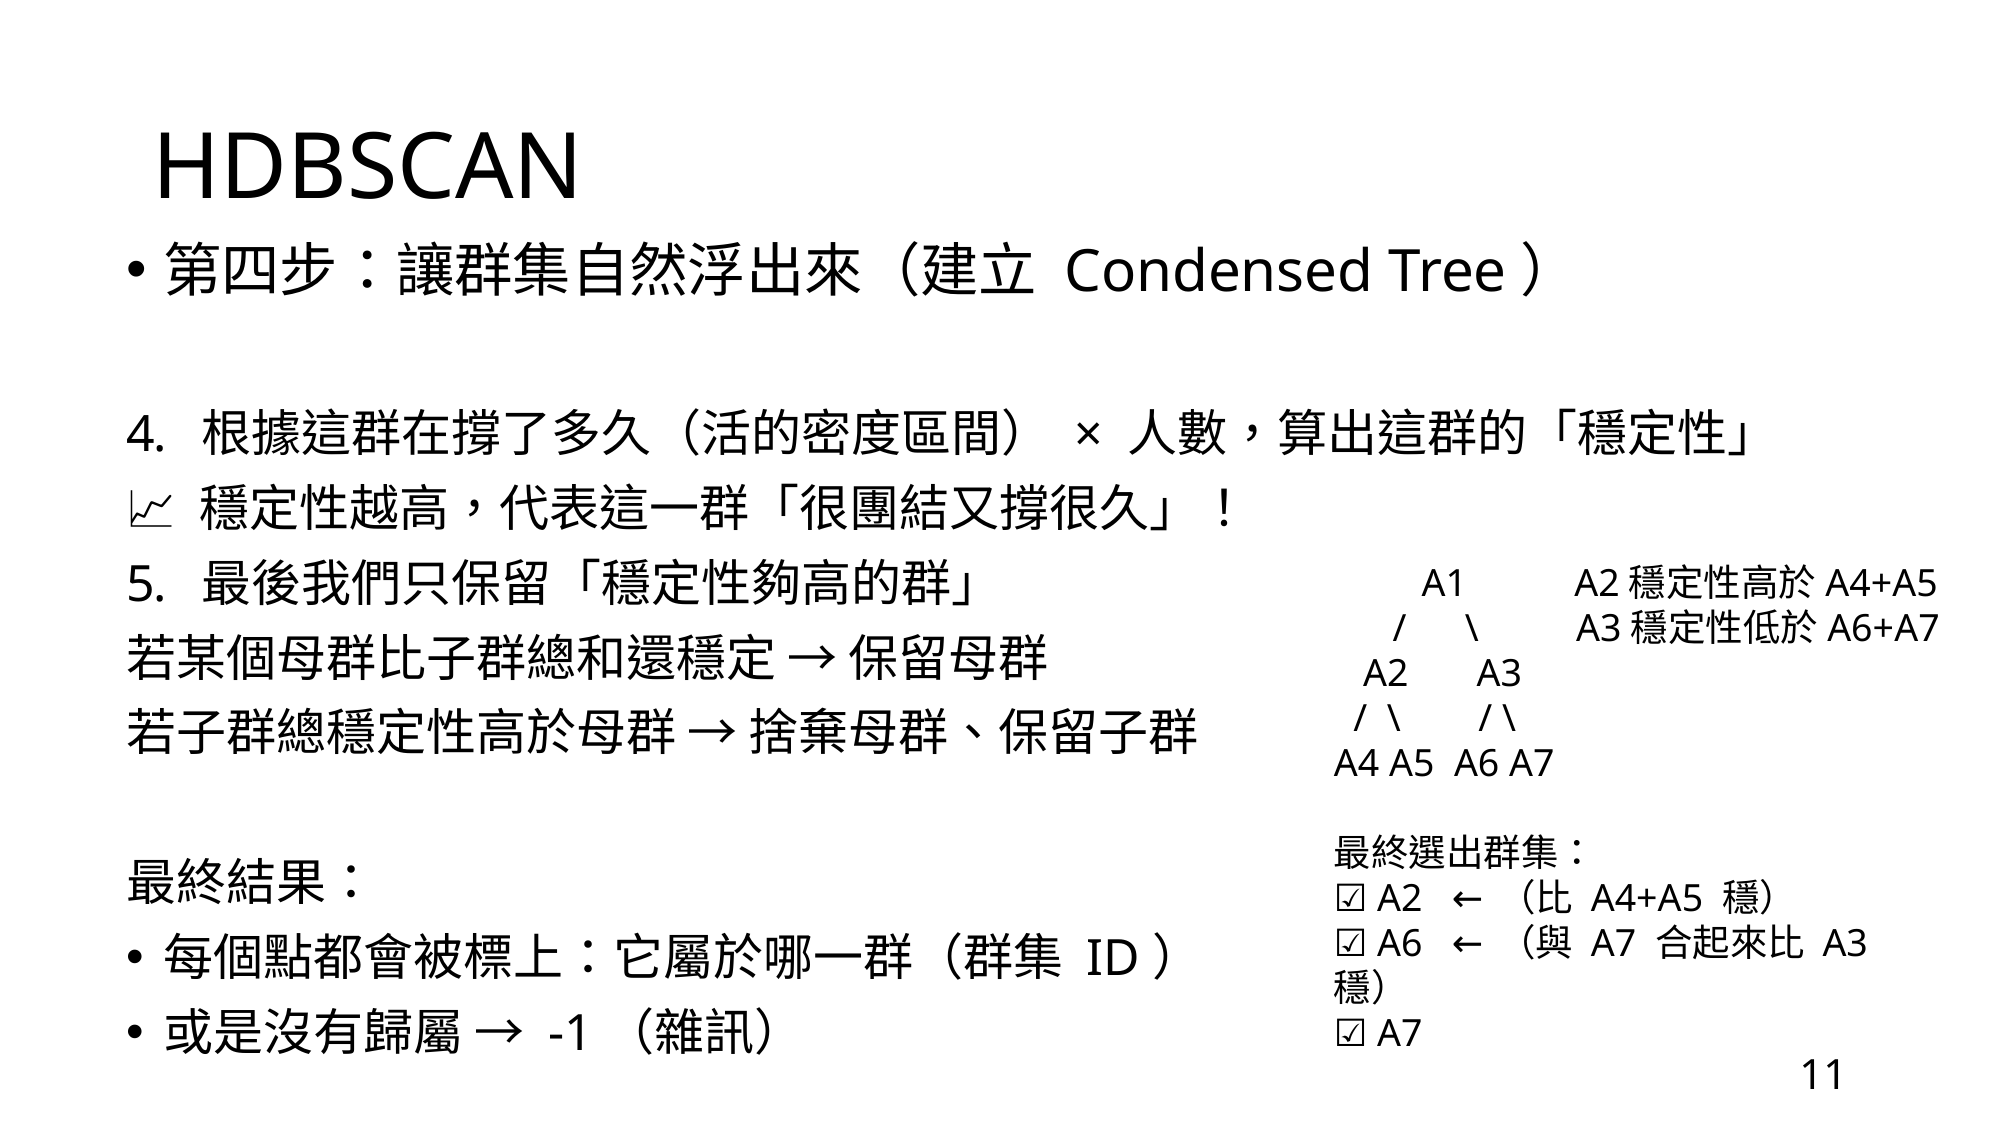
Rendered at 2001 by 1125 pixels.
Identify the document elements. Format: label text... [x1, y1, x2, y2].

text_box A1 A2穩定性高於A4+A5 / \ A3穩定性低於A6+A7 A2 A3 / \ / \ A4 A5 A6 A7 最終選出群集： ☑ A2 ←（比 A4+A5 穩） ☑ A6 ←（與 A7 合起來比 A3 穩） ☑ A7 [1319, 551, 1956, 1061]
title HDBSCAN [137, 59, 1863, 233]
list 第四步：讓群集自然浮出來（建立 Condensed Tree） 根據這群在撐了多久（活的密度區間） × 人數，算出這群的「穩定性」 📈 穩定性越高，代表這一群「很團結又撐很久」！ 最後我們只保留「穩定性夠高的群」 若某個母群比子群總和還穩定 → 保留母群 若子群總穩定性高於母群 → 捨棄母群、保留子群 最終結果： 每個點都會被標上：它屬於哪一群（群集 ID） 或是沒有歸屬 → -1（雜訊） [111, 233, 1905, 999]
slide_number 11 [1412, 1061, 1863, 1103]
